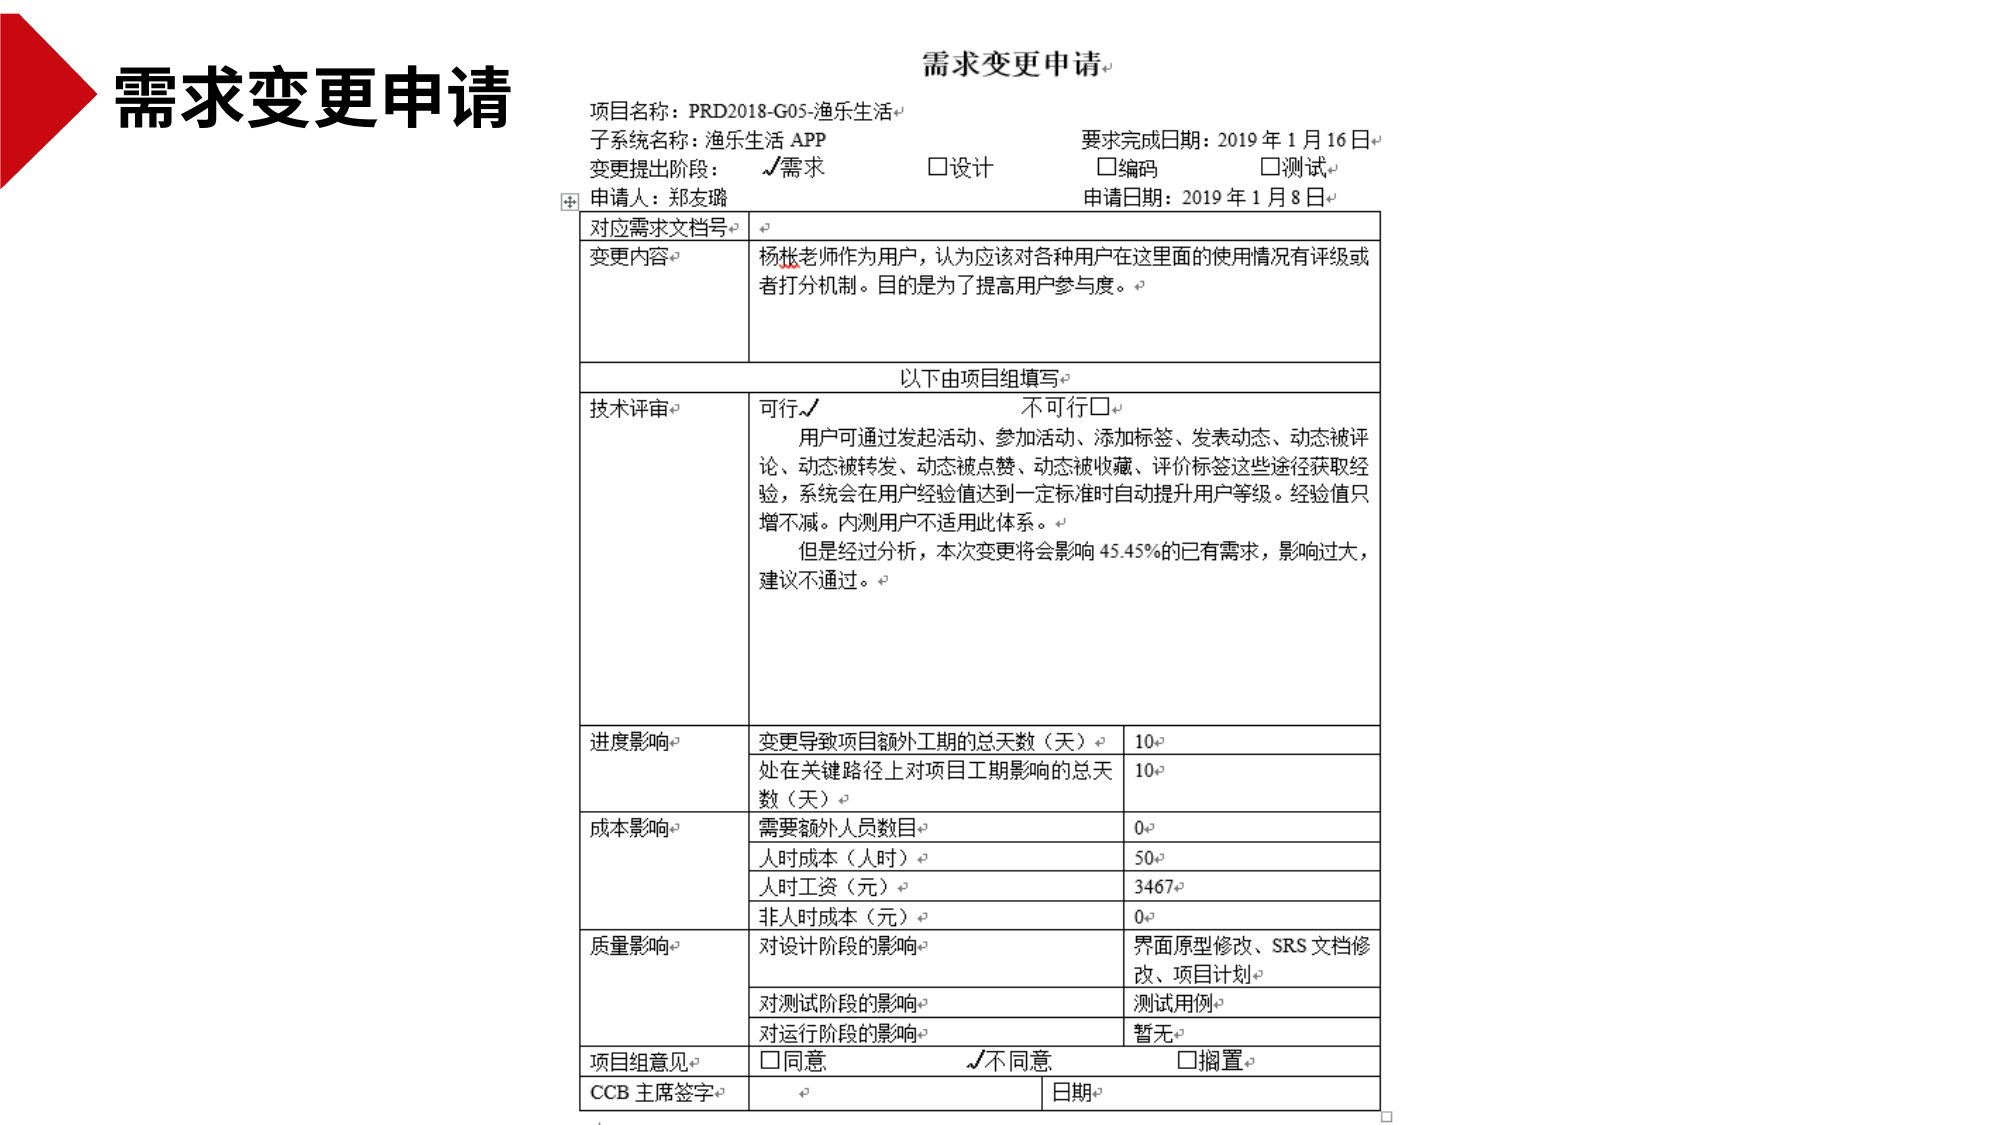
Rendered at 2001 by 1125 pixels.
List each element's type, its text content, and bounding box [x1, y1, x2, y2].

text_box 需求变更申请 [97, 48, 554, 144]
picture [554, 22, 1446, 1125]
text_box [0, 12, 97, 192]
